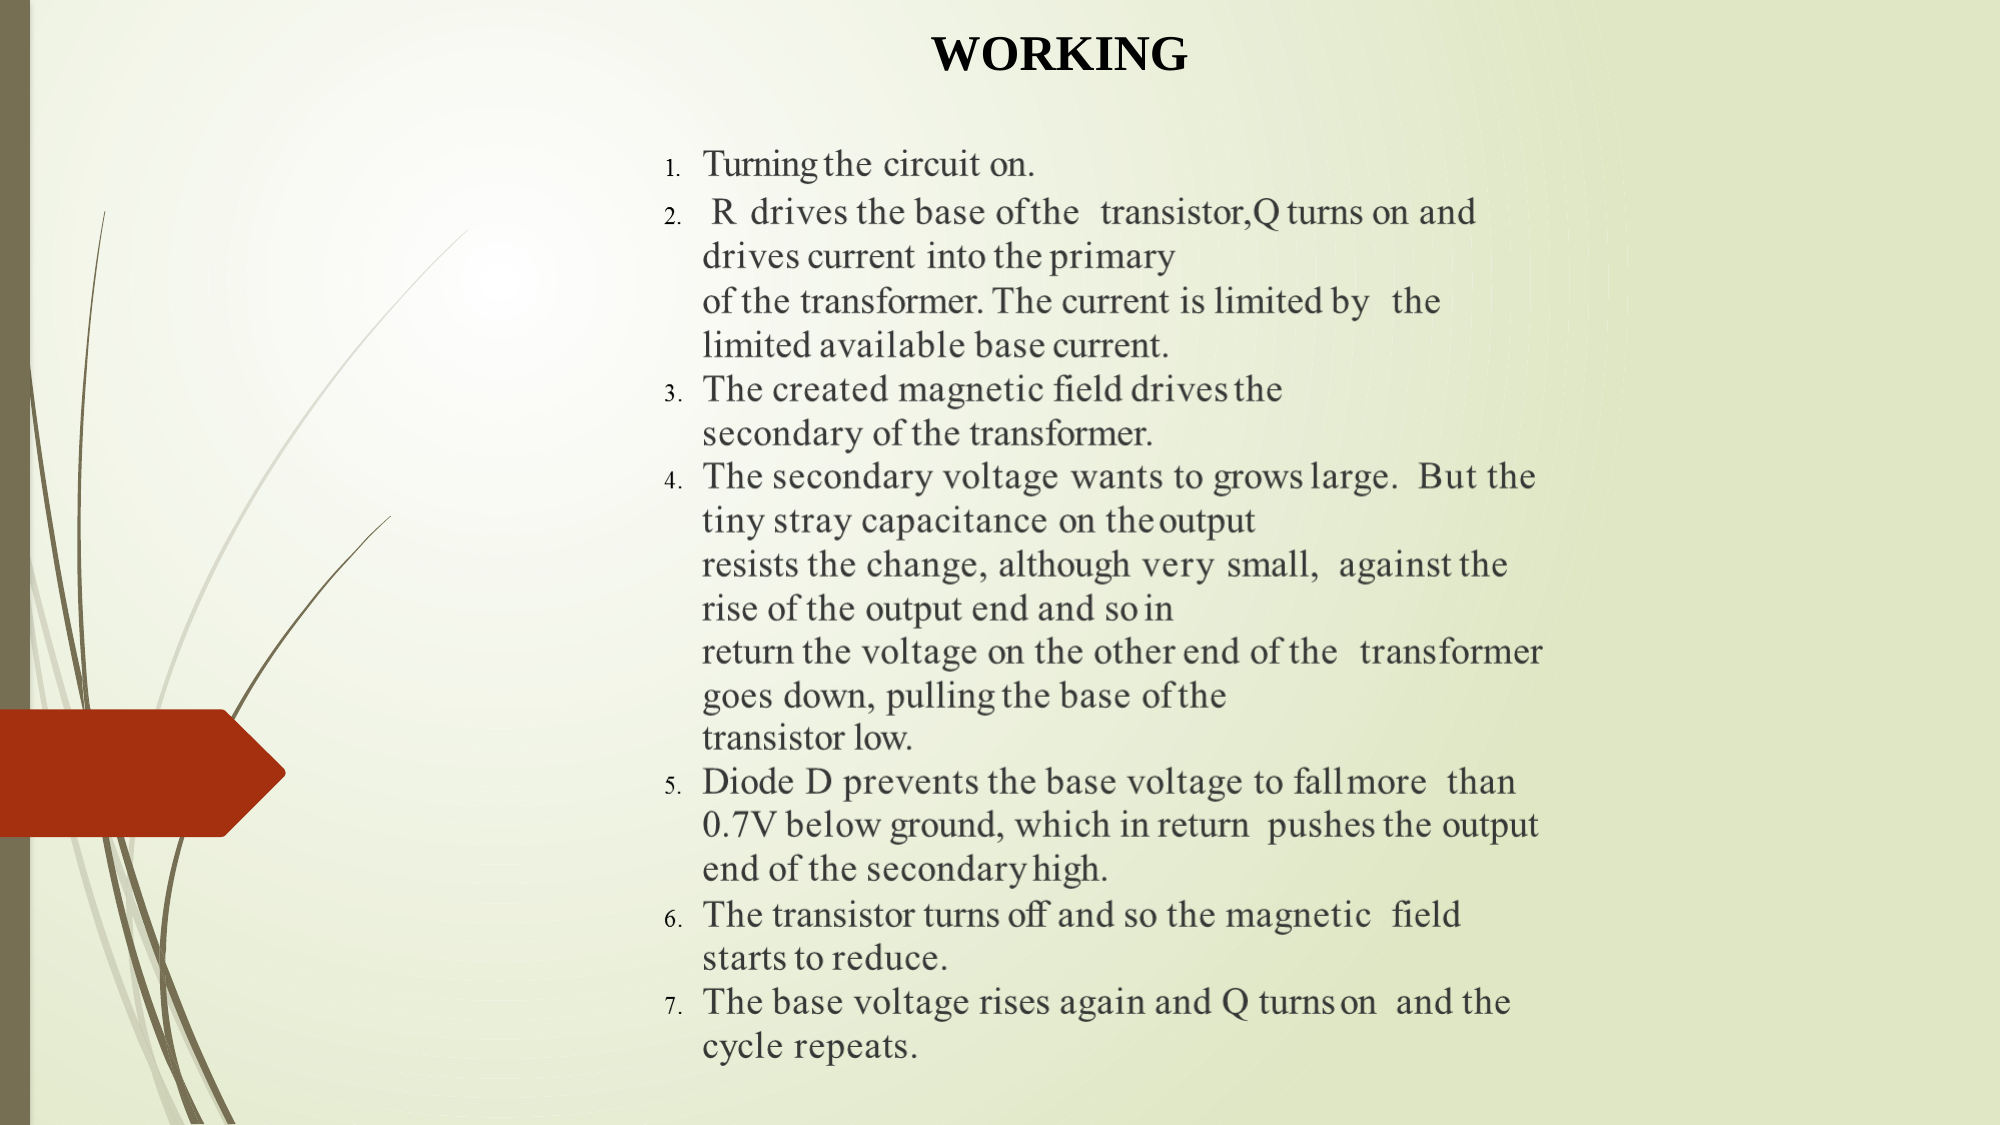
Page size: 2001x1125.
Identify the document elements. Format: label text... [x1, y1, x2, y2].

picture [650, 126, 1587, 1090]
subtitle WORKING [862, 12, 1258, 99]
